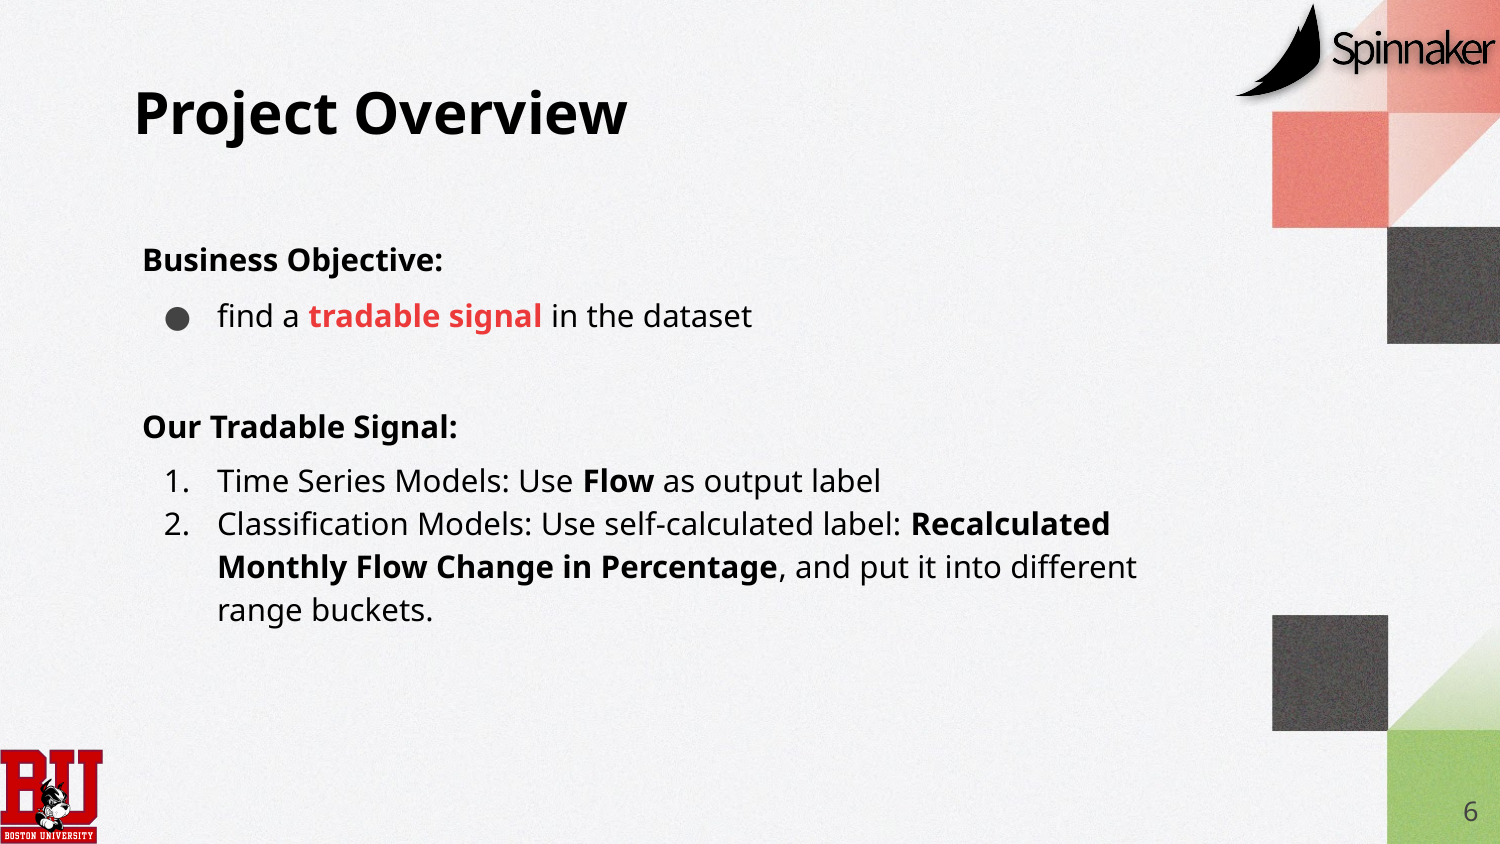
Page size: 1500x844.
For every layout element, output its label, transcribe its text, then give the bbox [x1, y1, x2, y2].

list Business Objective: find a tradable signal in the dataset Our Tradable Signal: Time Series Models: Use Flow as output label Classification Models: Use self-calculated label: Recalculated Monthly Flow Change in Percentage, and put it into different range buckets. [127, 223, 1205, 683]
picture [0, 0, 1500, 844]
slide_number ‹#› [1403, 779, 1494, 844]
title Project Overview [118, 63, 1159, 158]
